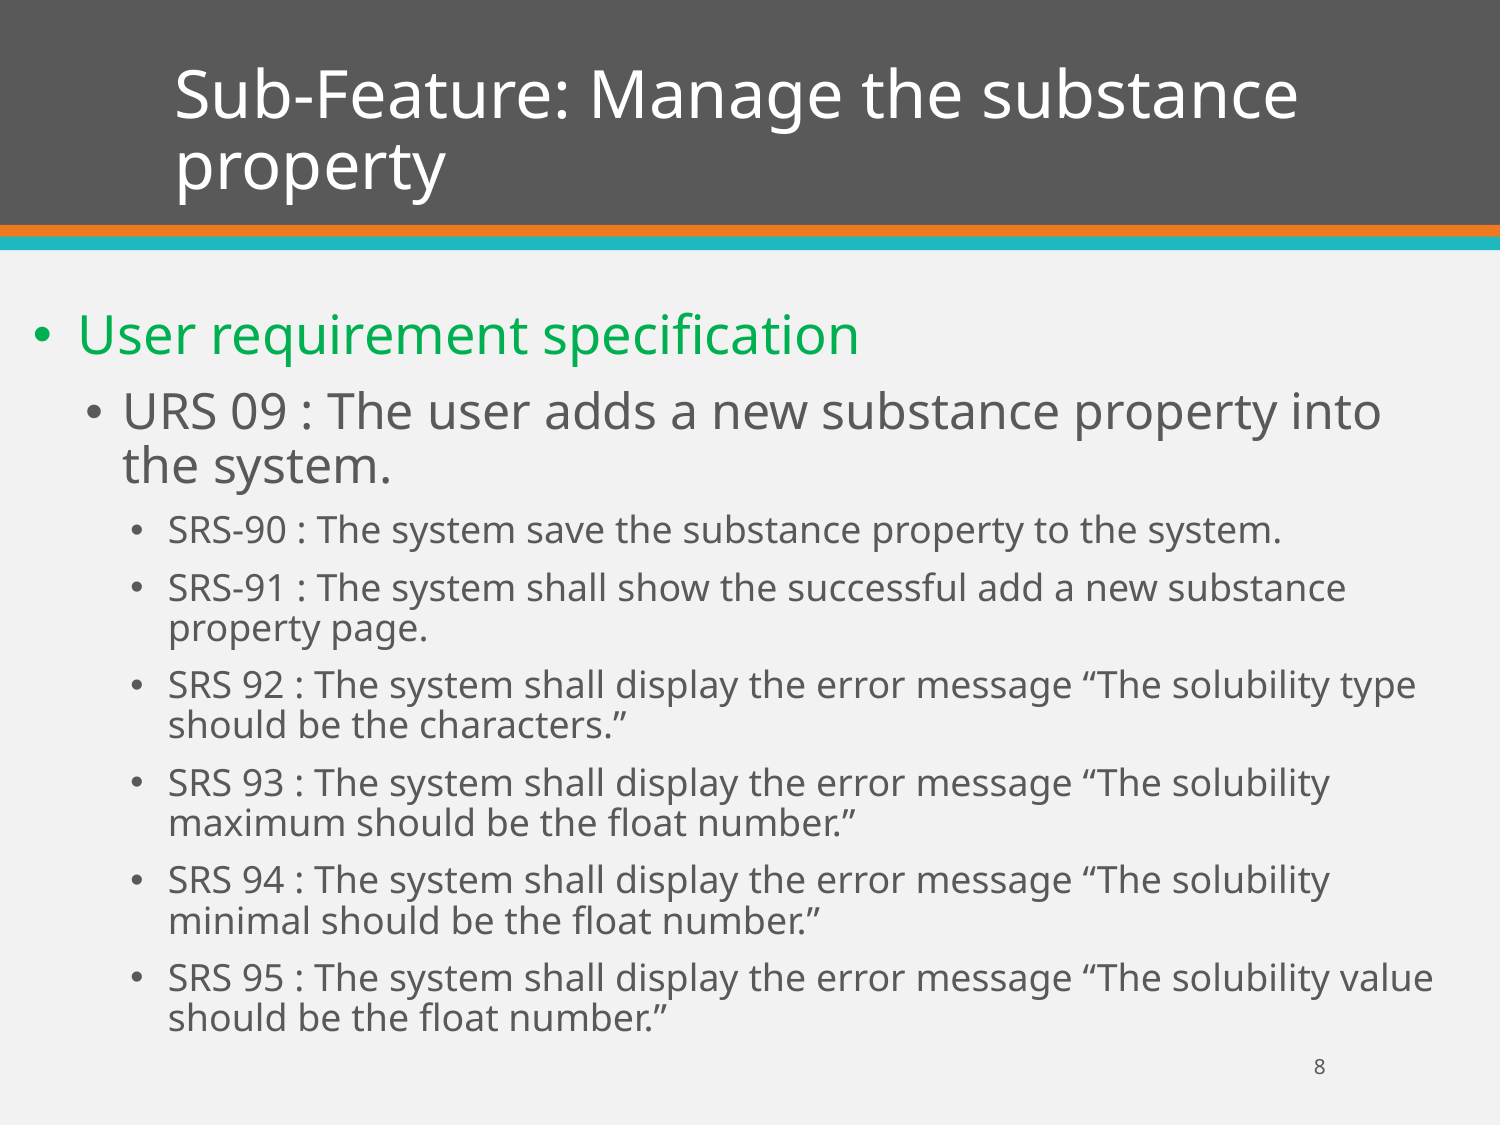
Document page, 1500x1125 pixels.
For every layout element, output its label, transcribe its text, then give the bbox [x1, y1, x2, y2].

title Sub-Feature: Manage the substance property [159, 41, 1341, 212]
list User requirement specification URS 09 : The user adds a new substance property into the system. SRS-90 : The system save the substance property to the system. SRS-91 : The system shall show the successful add a new substance property page. SRS 92 : The system shall display the error message “The solubility type should be the characters.” SRS 93 : The system shall display the error message “The solubility maximum should be the float number.” SRS 94 : The system shall display the error message “The solubility minimal should be the float number.” SRS 95 : The system shall display the error message “The solubility value should be the float number.” [17, 299, 1476, 1125]
slide_number 8 [1171, 1045, 1341, 1091]
